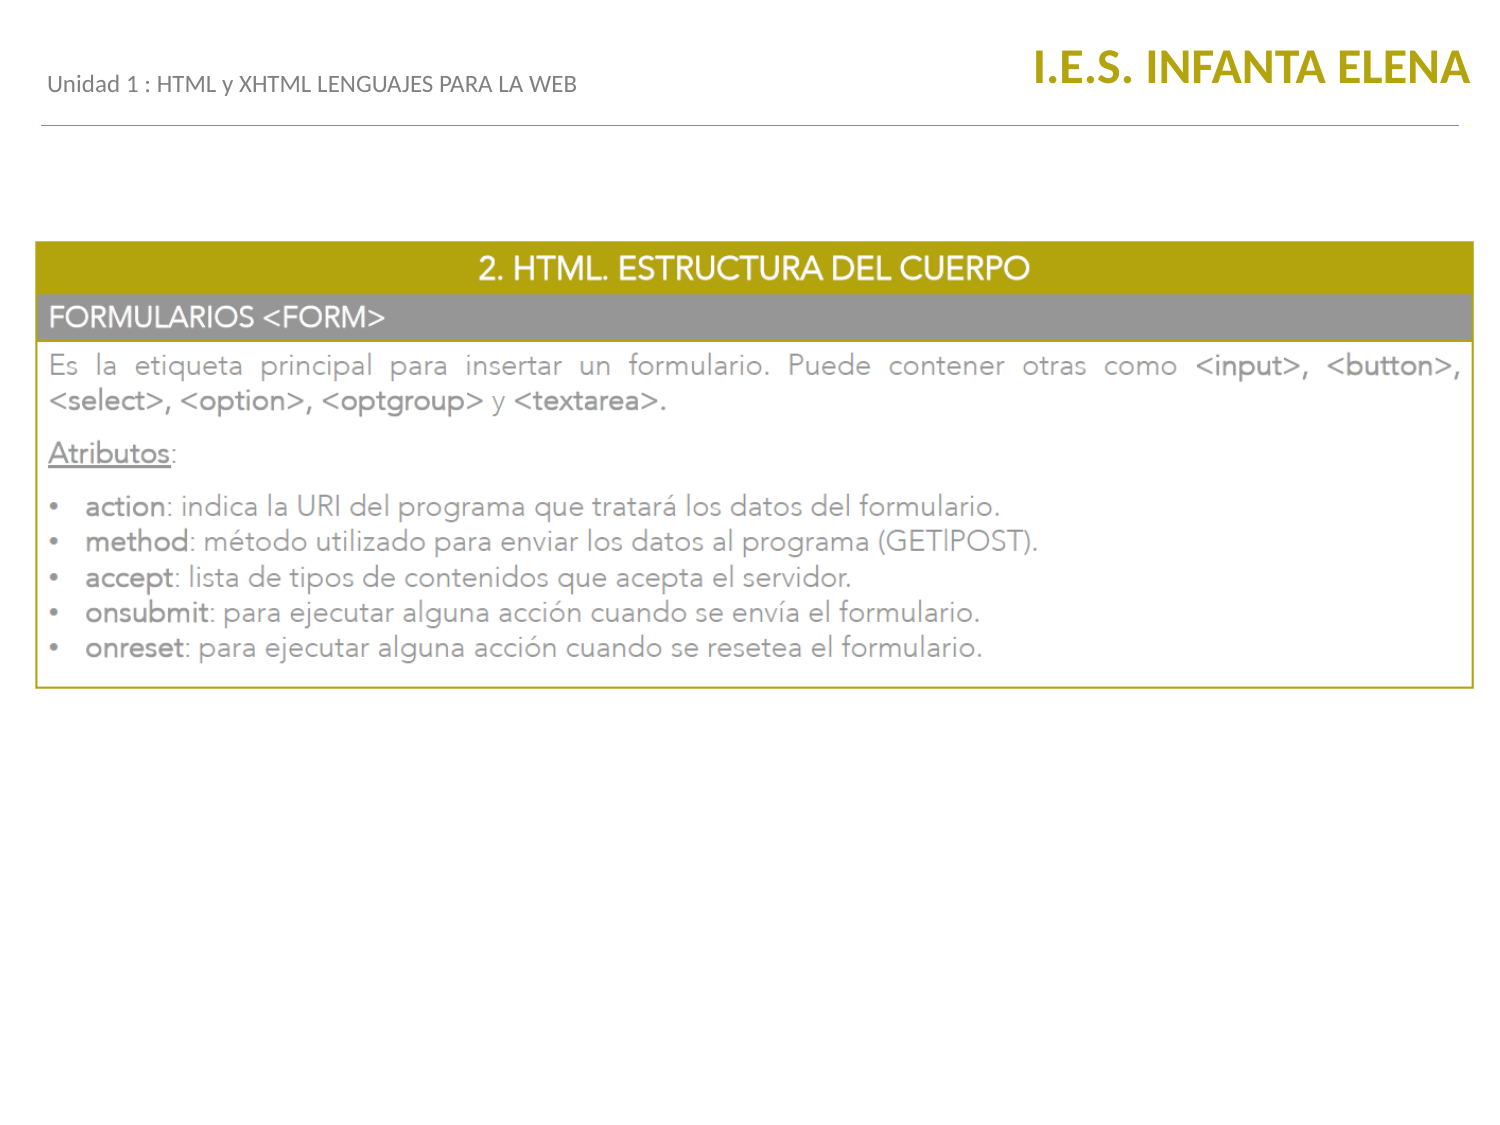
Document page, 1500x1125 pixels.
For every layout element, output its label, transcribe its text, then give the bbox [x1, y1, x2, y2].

picture [29, 235, 1477, 694]
text_box Unidad 1 : HTML y XHTML LENGUAJES PARA LA WEB [32, 60, 594, 106]
text_box I.E.S. INFANTA ELENA [1018, 26, 1486, 102]
